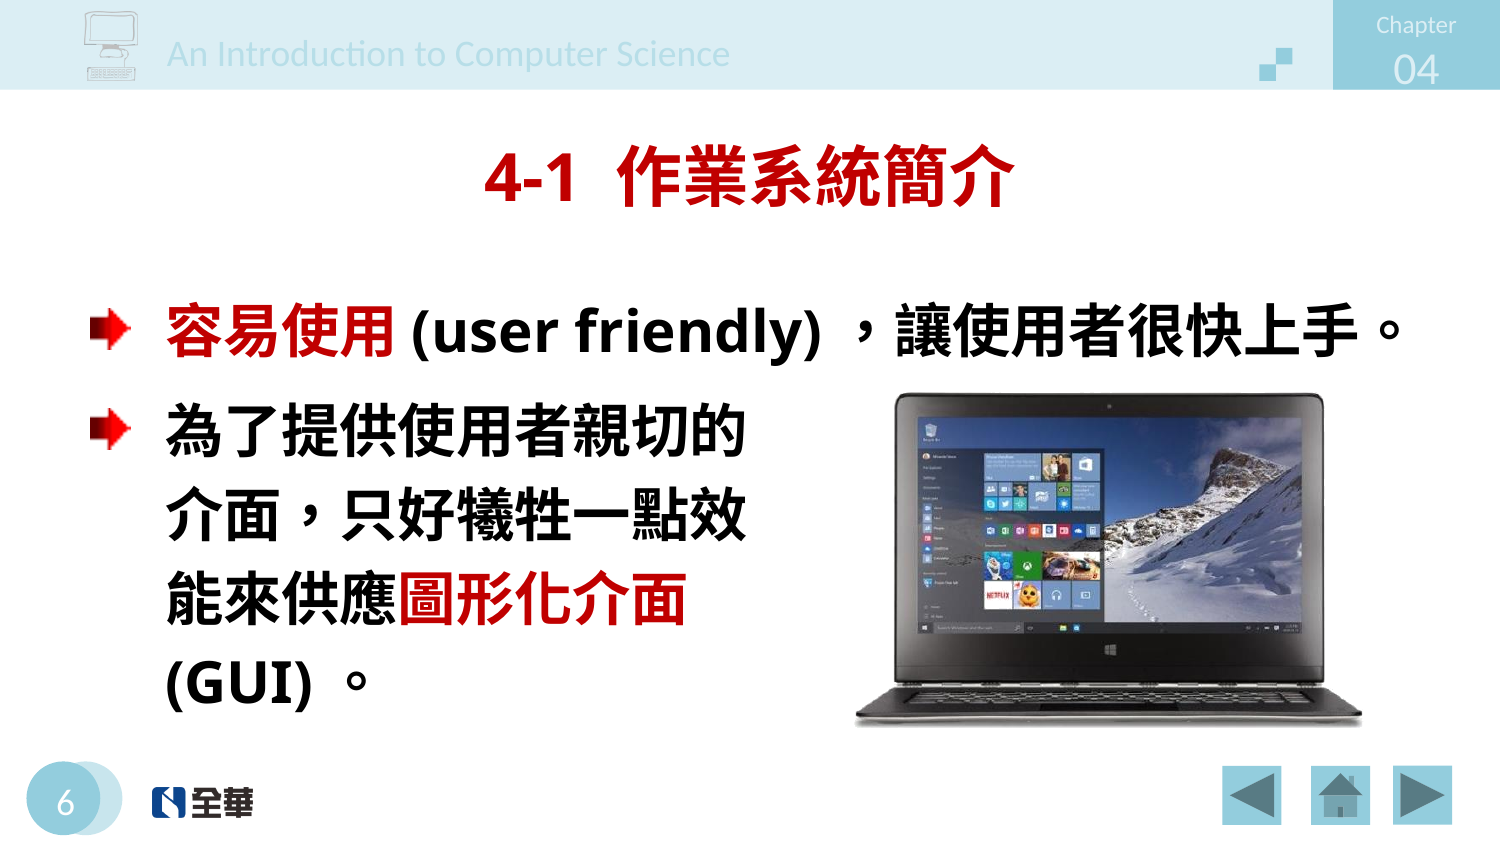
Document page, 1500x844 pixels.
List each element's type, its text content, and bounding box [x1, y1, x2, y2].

title 4-1 作業系統簡介 [75, 104, 1425, 245]
picture [90, 308, 131, 350]
picture [823, 377, 1373, 732]
picture [84, 11, 138, 81]
picture [152, 787, 253, 818]
list 容易使用(user friendly)，讓使用者很快上手。 為了提供使用者親切的 介面，只好犧牲一點效 能來供應圖形化介面 (GUI)。 [75, 272, 1425, 754]
picture [90, 408, 131, 450]
